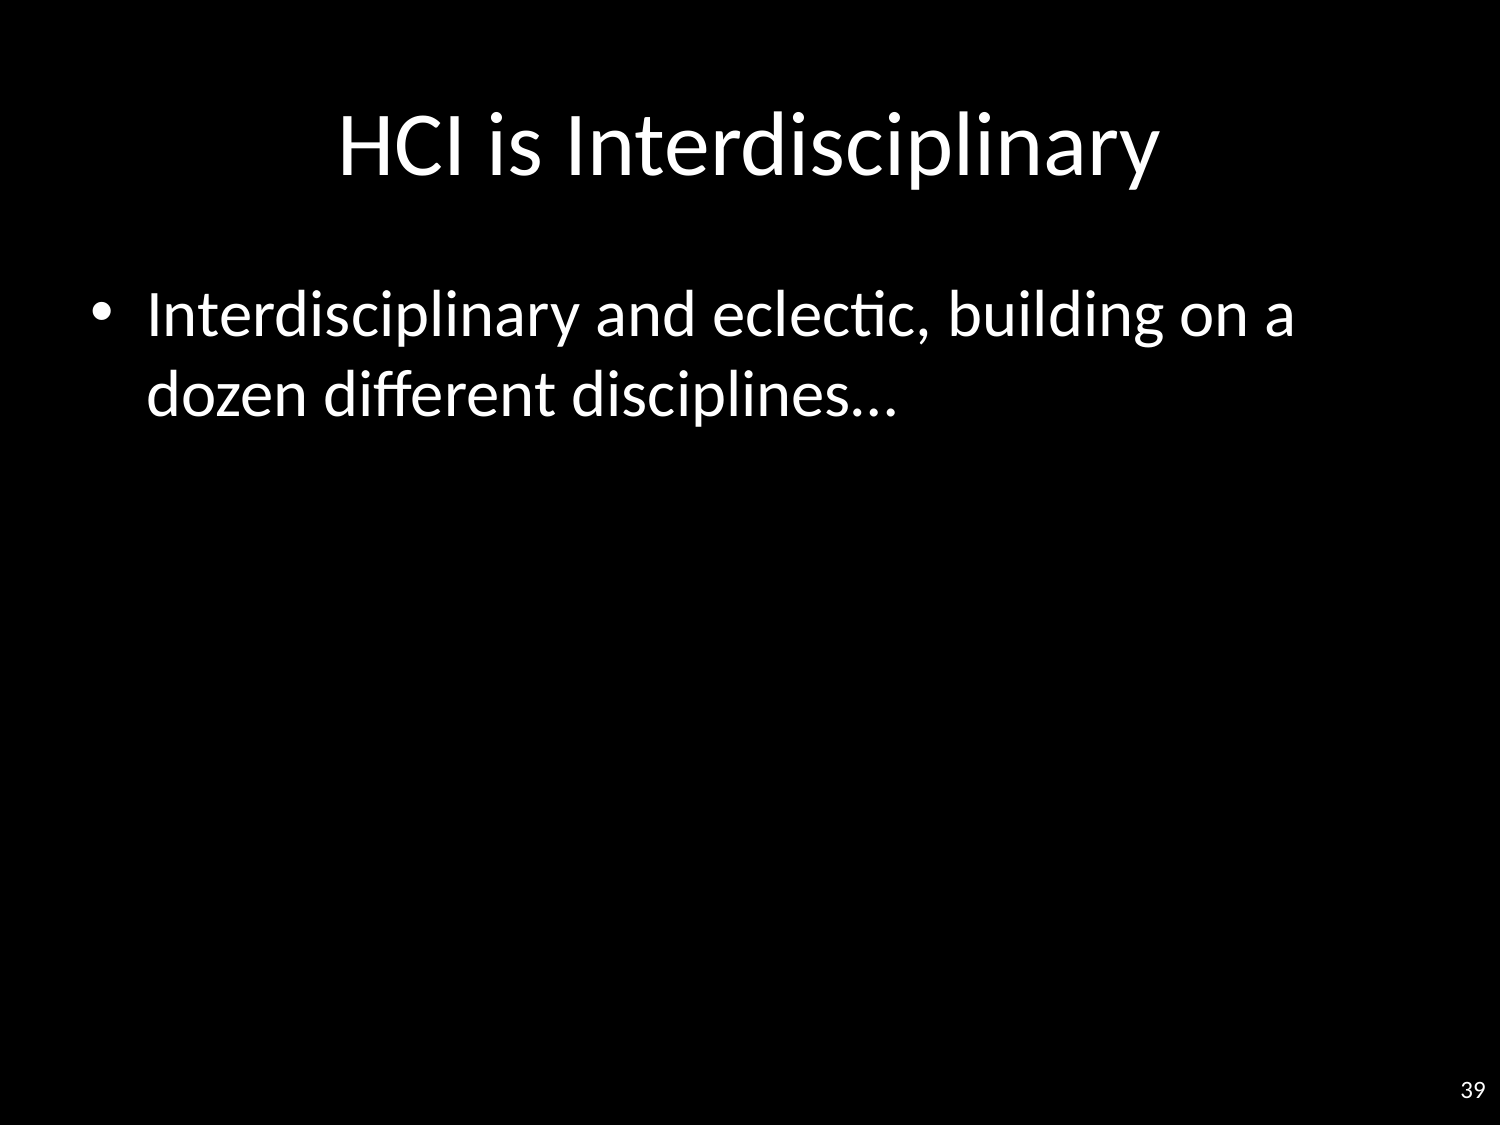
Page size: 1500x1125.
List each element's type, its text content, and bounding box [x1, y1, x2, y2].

slide_number 39 [1437, 1062, 1500, 1116]
list Interdisciplinary and eclectic, building on a dozen different disciplines… [75, 262, 1425, 1005]
title HCI is Interdisciplinary [75, 45, 1425, 233]
